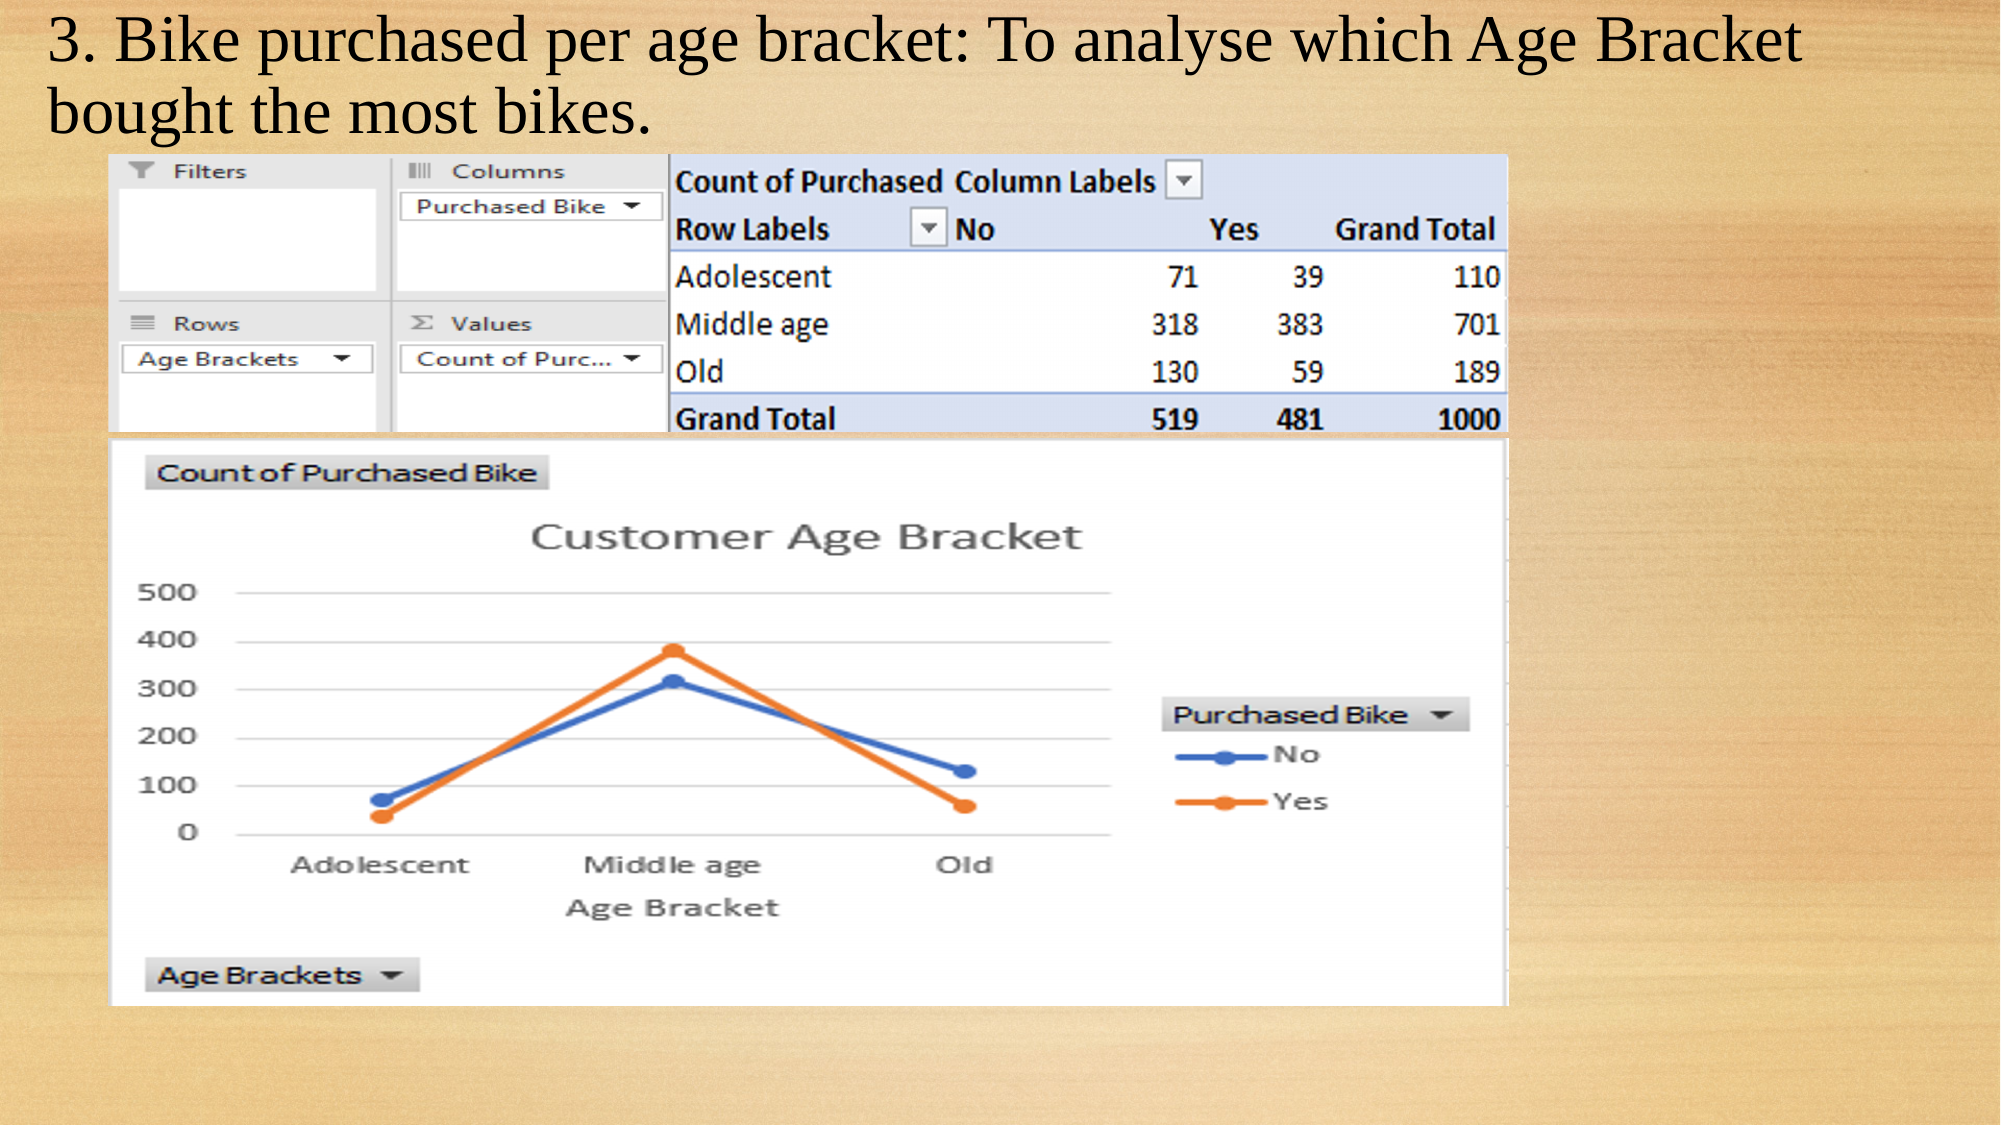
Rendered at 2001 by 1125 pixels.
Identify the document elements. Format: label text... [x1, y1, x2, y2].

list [108, 154, 668, 432]
picture [0, 0, 2001, 1125]
title 3. Bike purchased per age bracket: To analyse which Age Bracket bought the most bikes. [32, 23, 1976, 129]
